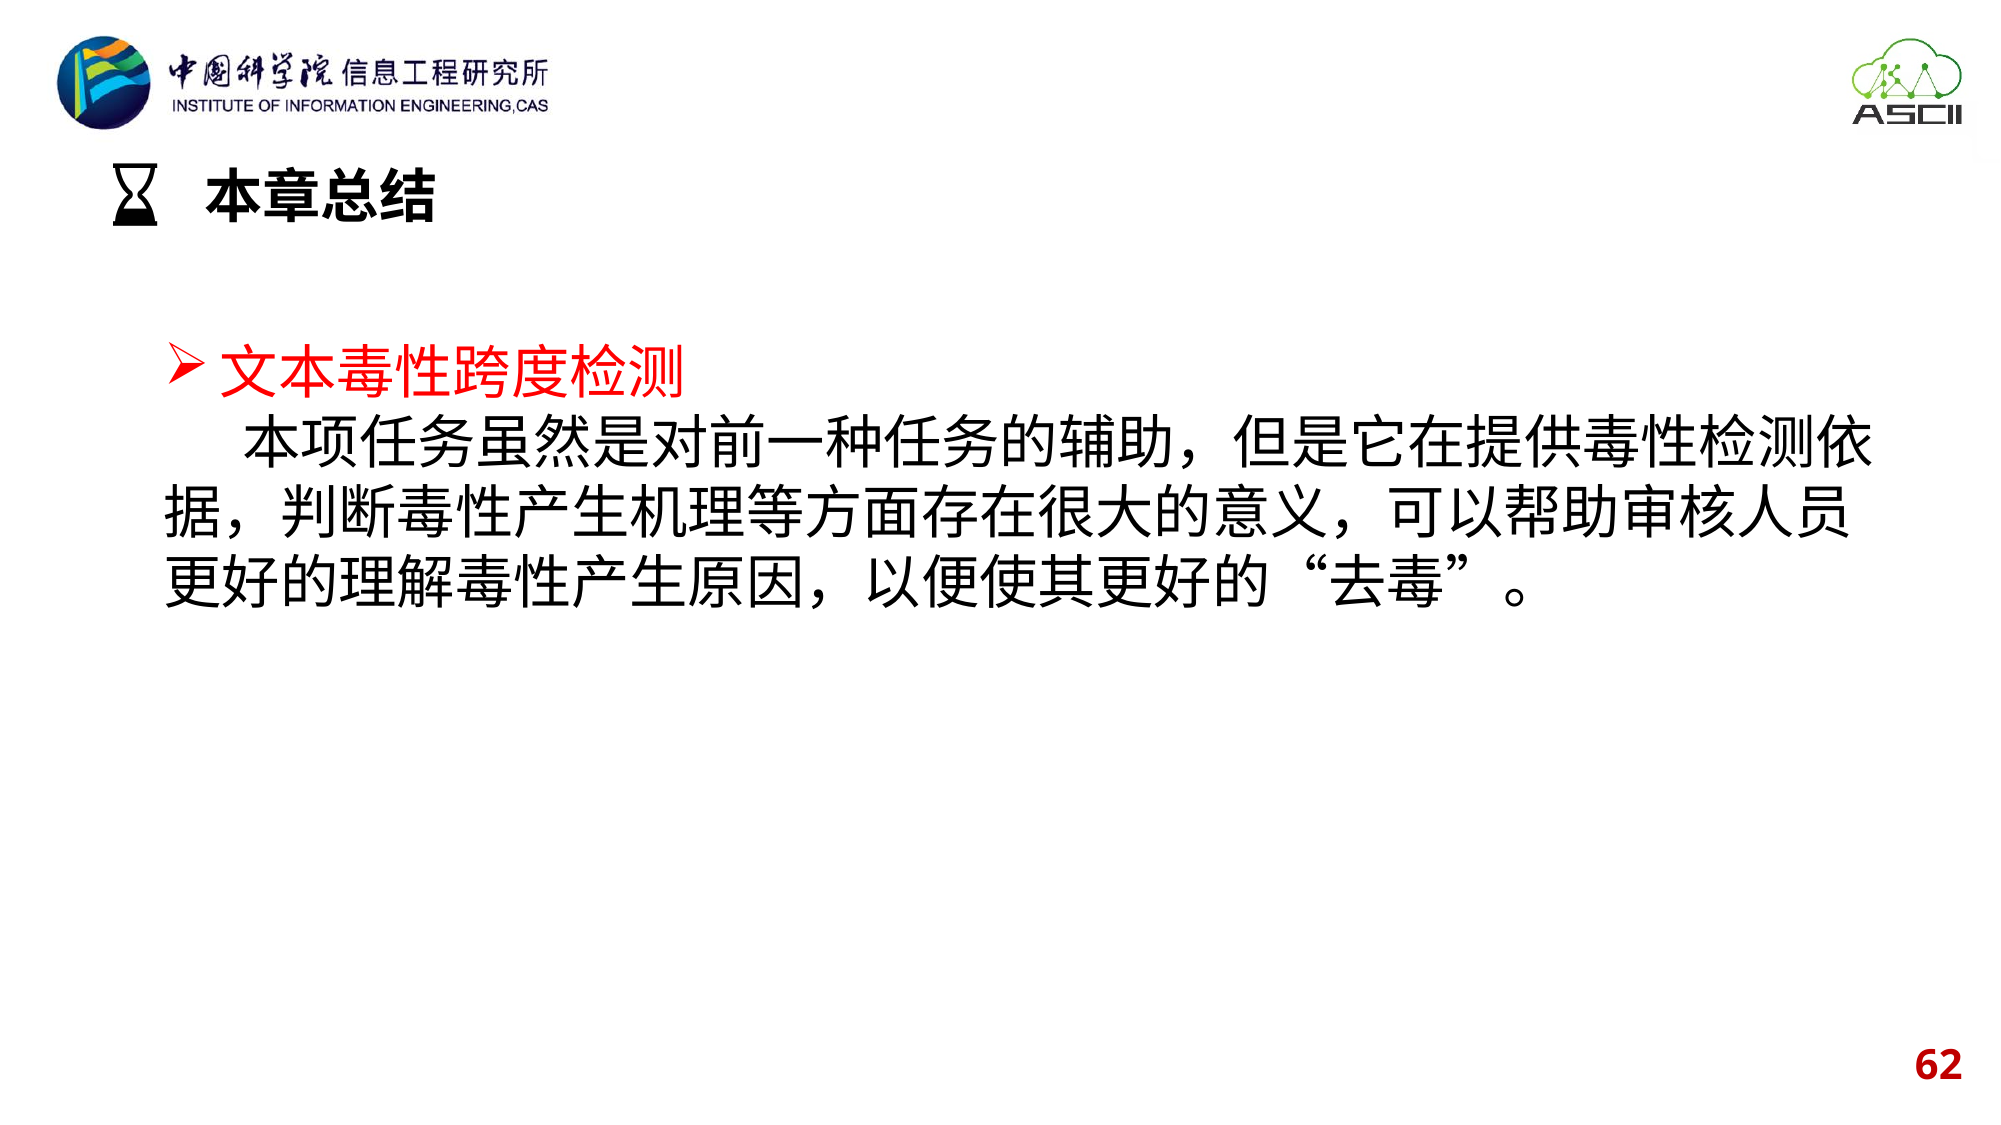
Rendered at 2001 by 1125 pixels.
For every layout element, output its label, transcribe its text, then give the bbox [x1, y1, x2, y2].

picture [0, 0, 621, 232]
picture [1813, 0, 2000, 163]
text_box 本章总结 [148, 151, 719, 237]
text_box 文本毒性跨度检测 本项任务虽然是对前一种任务的辅助，但是它在提供毒性检测依据，判断毒性产生机理等方面存在很大的意义，可以帮助审核人员更好的理解毒性产生原因，以便使其更好的“去毒”。 [148, 327, 1916, 1073]
text_box 62 [1899, 1027, 1979, 1106]
